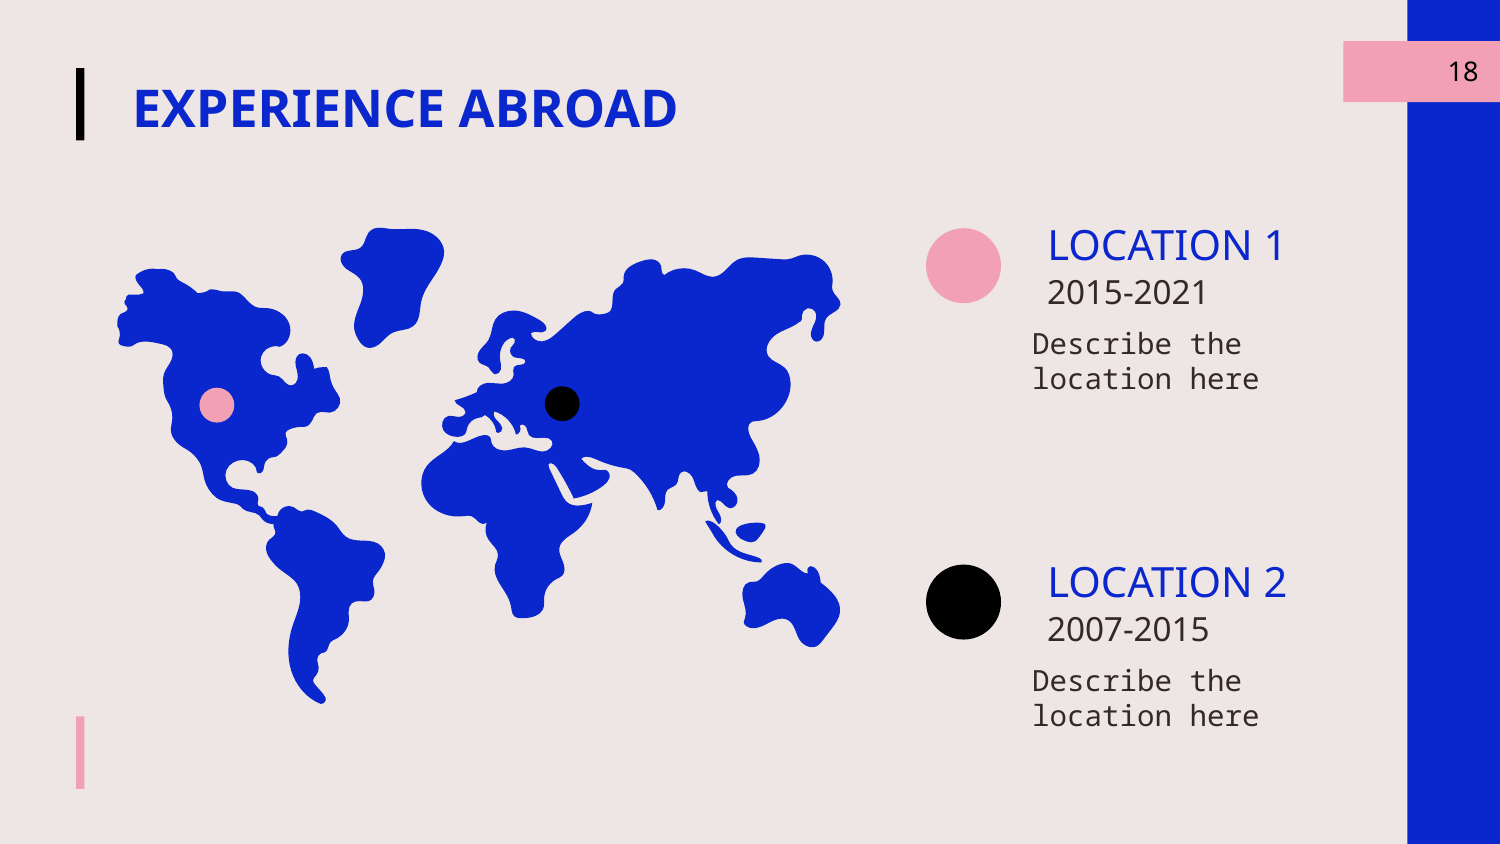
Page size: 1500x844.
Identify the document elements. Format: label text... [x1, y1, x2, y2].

text_box [926, 228, 1002, 304]
text_box Describe the location here [1032, 325, 1310, 401]
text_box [116, 227, 842, 705]
text_box Describe the location here [1032, 662, 1310, 738]
text_box LOCATION 2 [1032, 565, 1404, 596]
text_box LOCATION 1 [1032, 228, 1404, 259]
slide_number ‹#› [1403, 39, 1494, 104]
text_box 2015-2021 [1032, 276, 1326, 307]
text_box [926, 564, 1002, 640]
text_box 2007-2015 [1032, 613, 1326, 644]
title EXPERIENCE ABROAD [117, 60, 1383, 147]
